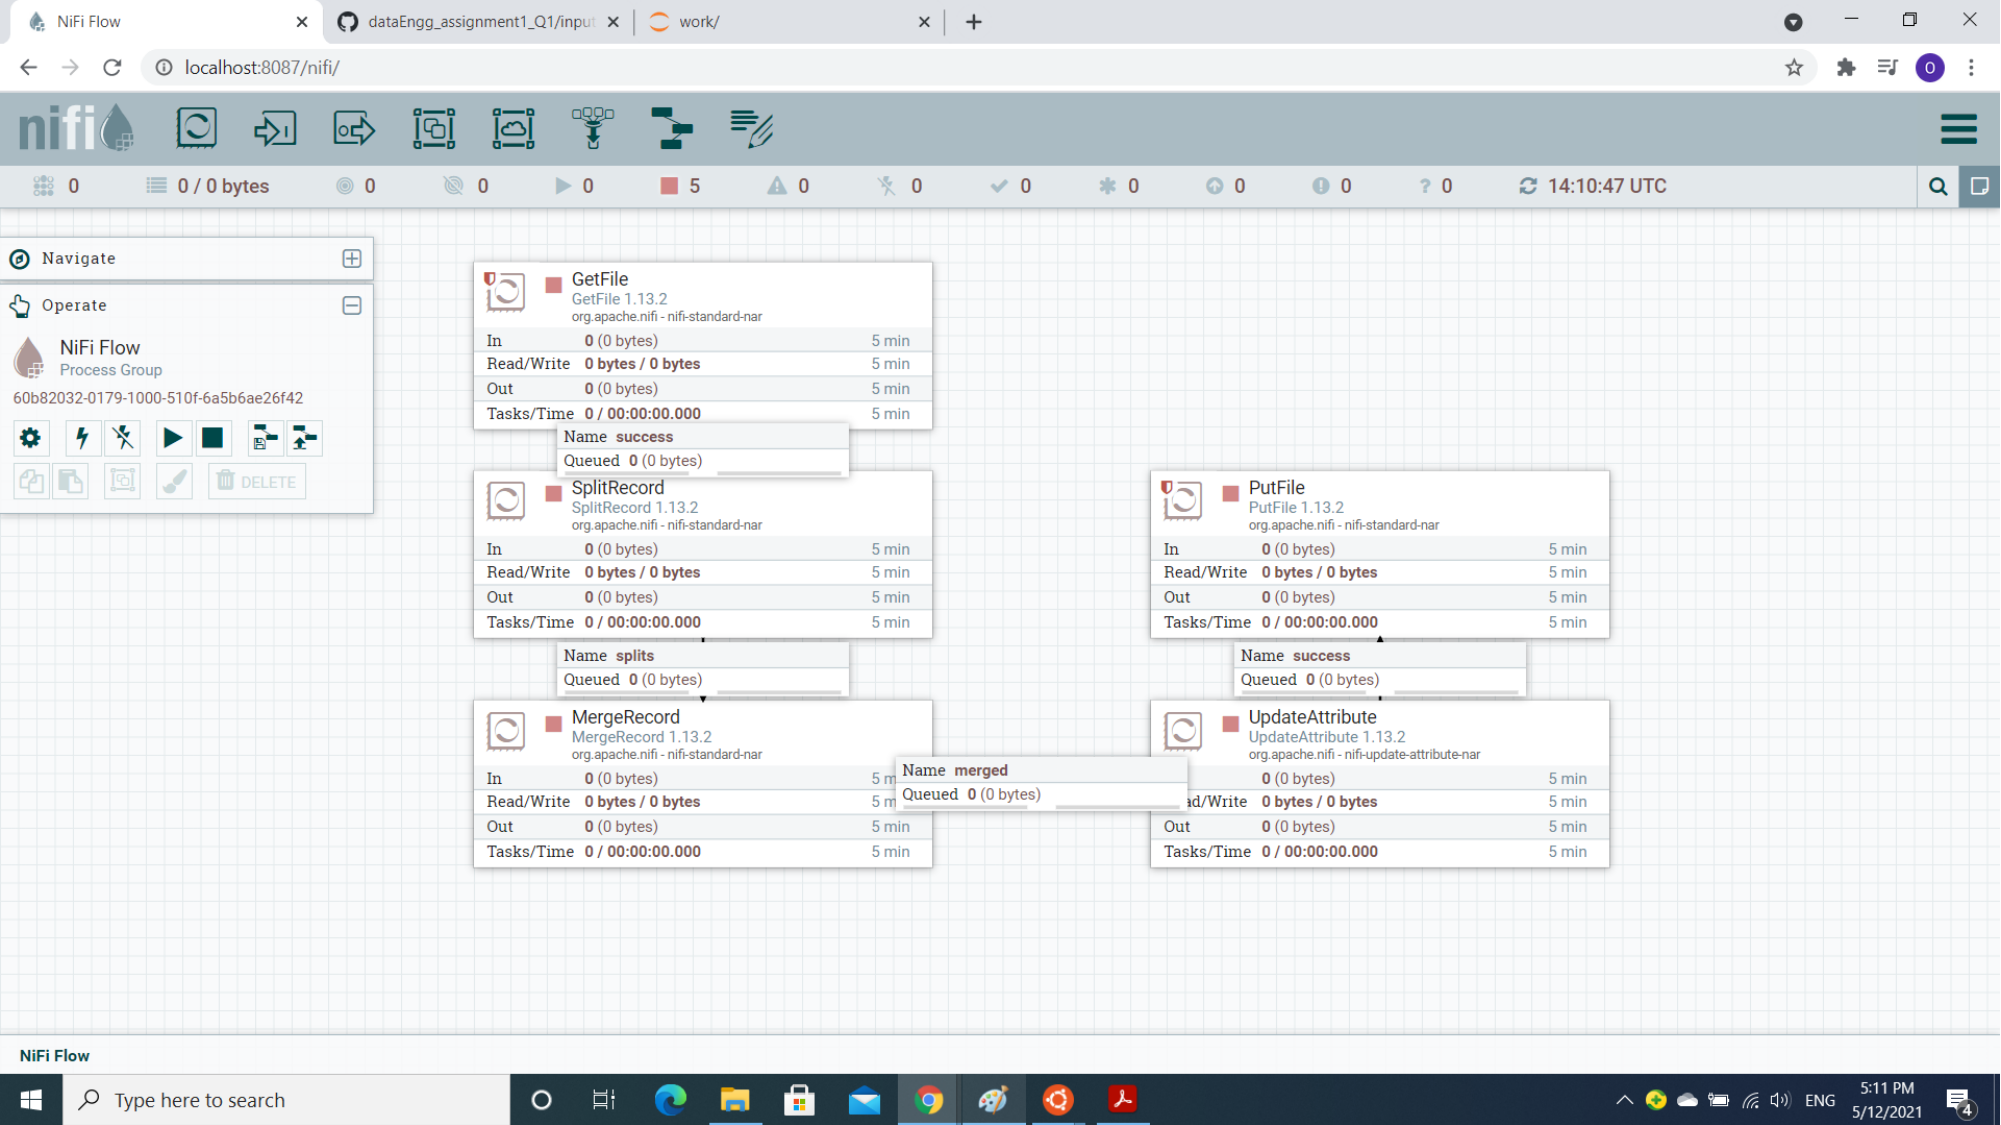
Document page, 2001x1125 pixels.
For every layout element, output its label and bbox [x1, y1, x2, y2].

list [0, 0, 2000, 1125]
